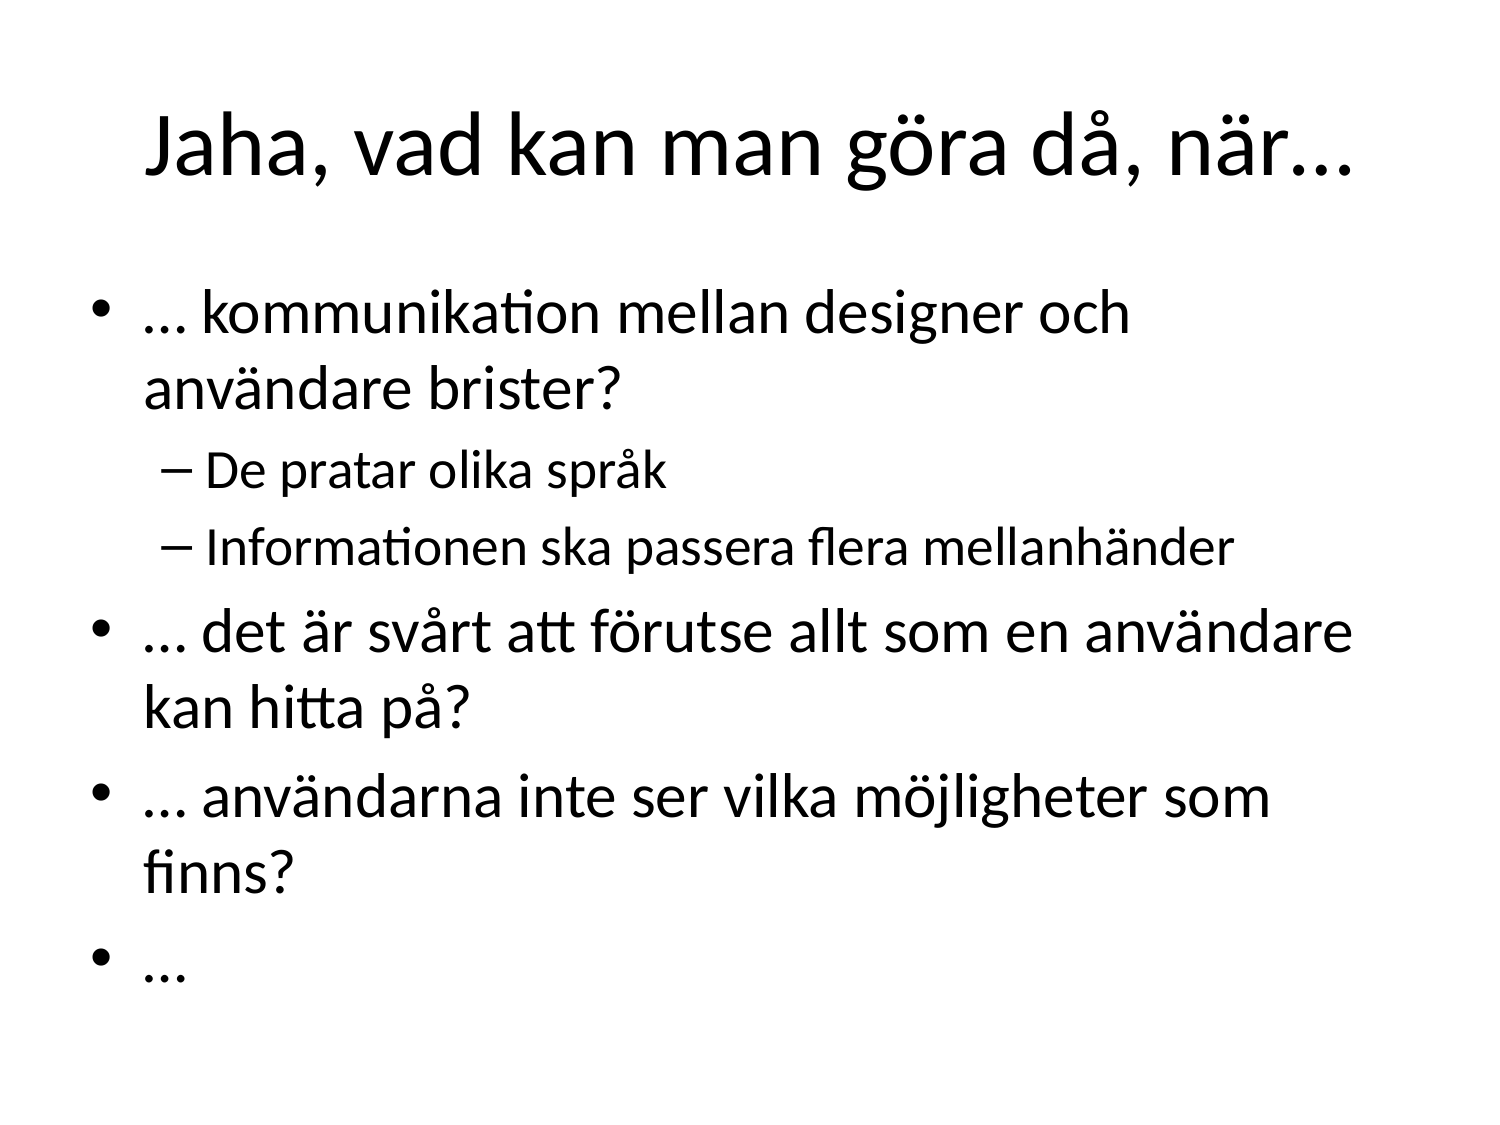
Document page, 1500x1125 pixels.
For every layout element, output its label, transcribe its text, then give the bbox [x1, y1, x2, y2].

title Jaha, vad kan man göra då, när… [75, 45, 1425, 233]
list … kommunikation mellan designer och användare brister? De pratar olika språk Informationen ska passera flera mellanhänder … det är svårt att förutse allt som en användare kan hitta på? … användarna inte ser vilka möjligheter som finns? … [75, 262, 1425, 1005]
